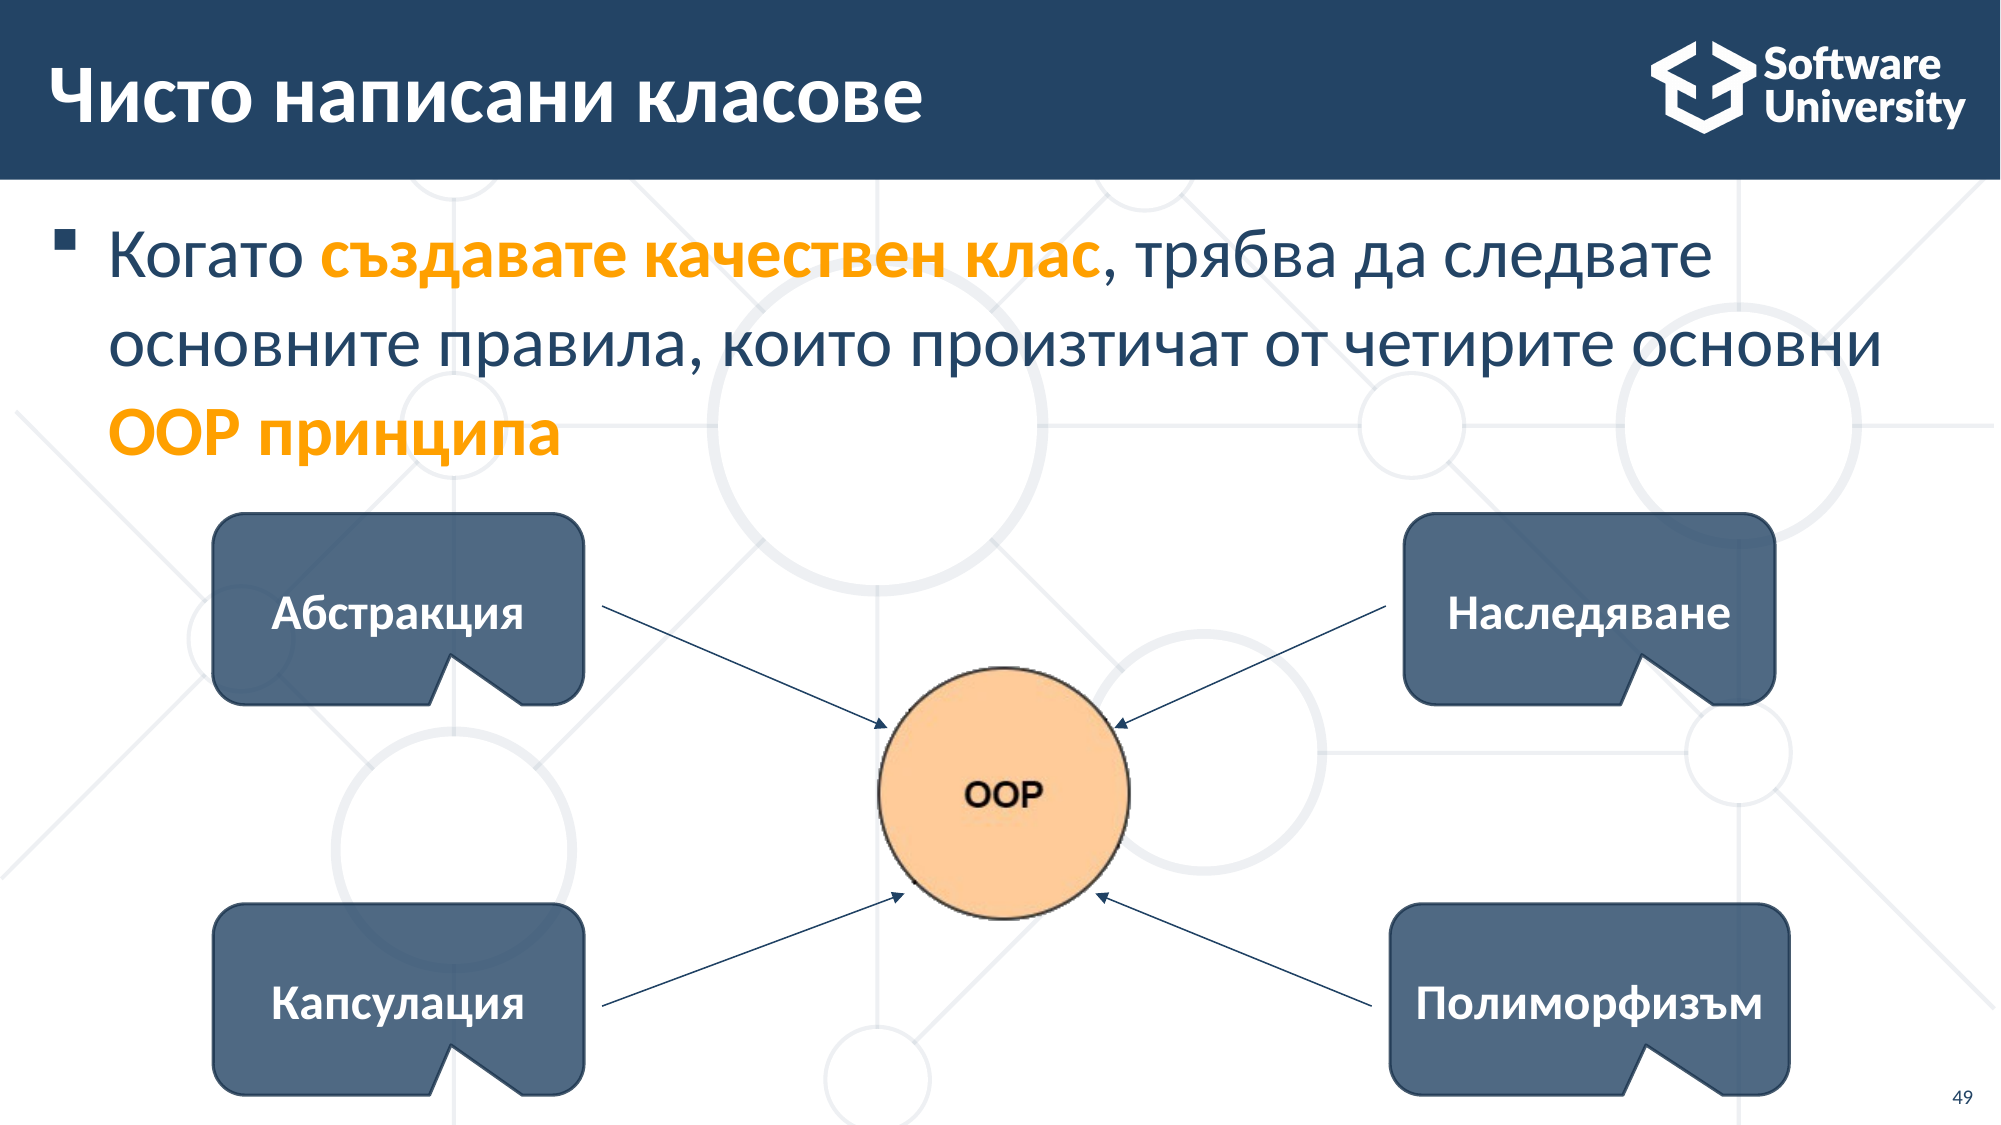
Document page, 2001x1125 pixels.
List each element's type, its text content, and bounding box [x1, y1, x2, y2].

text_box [1095, 893, 1372, 1007]
picture [828, 648, 1178, 936]
text_box Абстракция [210, 511, 586, 707]
list Когато създавате качествен клас, трябва да следвате основните правила, които произтичат от четирите основни OOP принципа [31, 196, 1970, 1104]
picture [1651, 41, 1966, 134]
title Чисто написани класове [31, 16, 1625, 162]
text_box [601, 893, 905, 1007]
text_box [601, 605, 888, 729]
slide_number 49 [1927, 1067, 1989, 1117]
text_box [1113, 605, 1387, 729]
